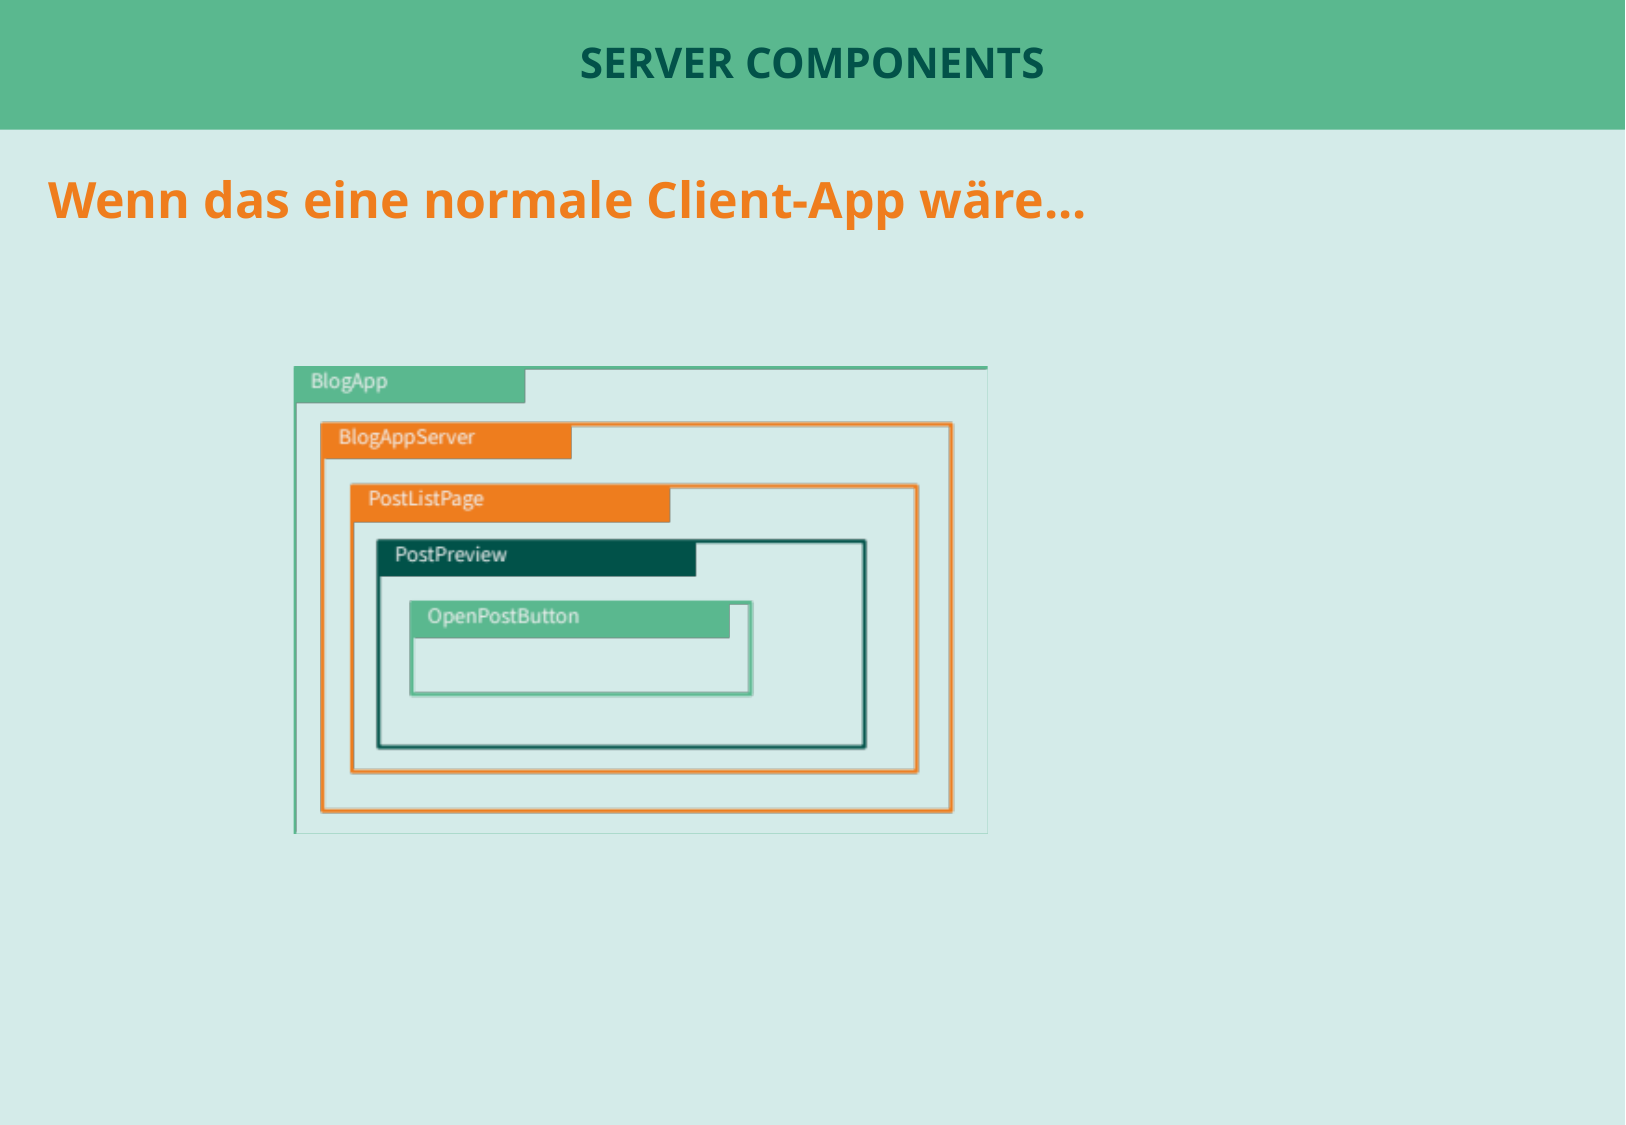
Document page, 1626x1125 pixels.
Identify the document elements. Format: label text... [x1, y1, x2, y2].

title Server Components [0, 0, 1625, 130]
list Wenn das eine normale Client-App wäre... [33, 168, 1578, 1043]
picture [293, 365, 988, 834]
